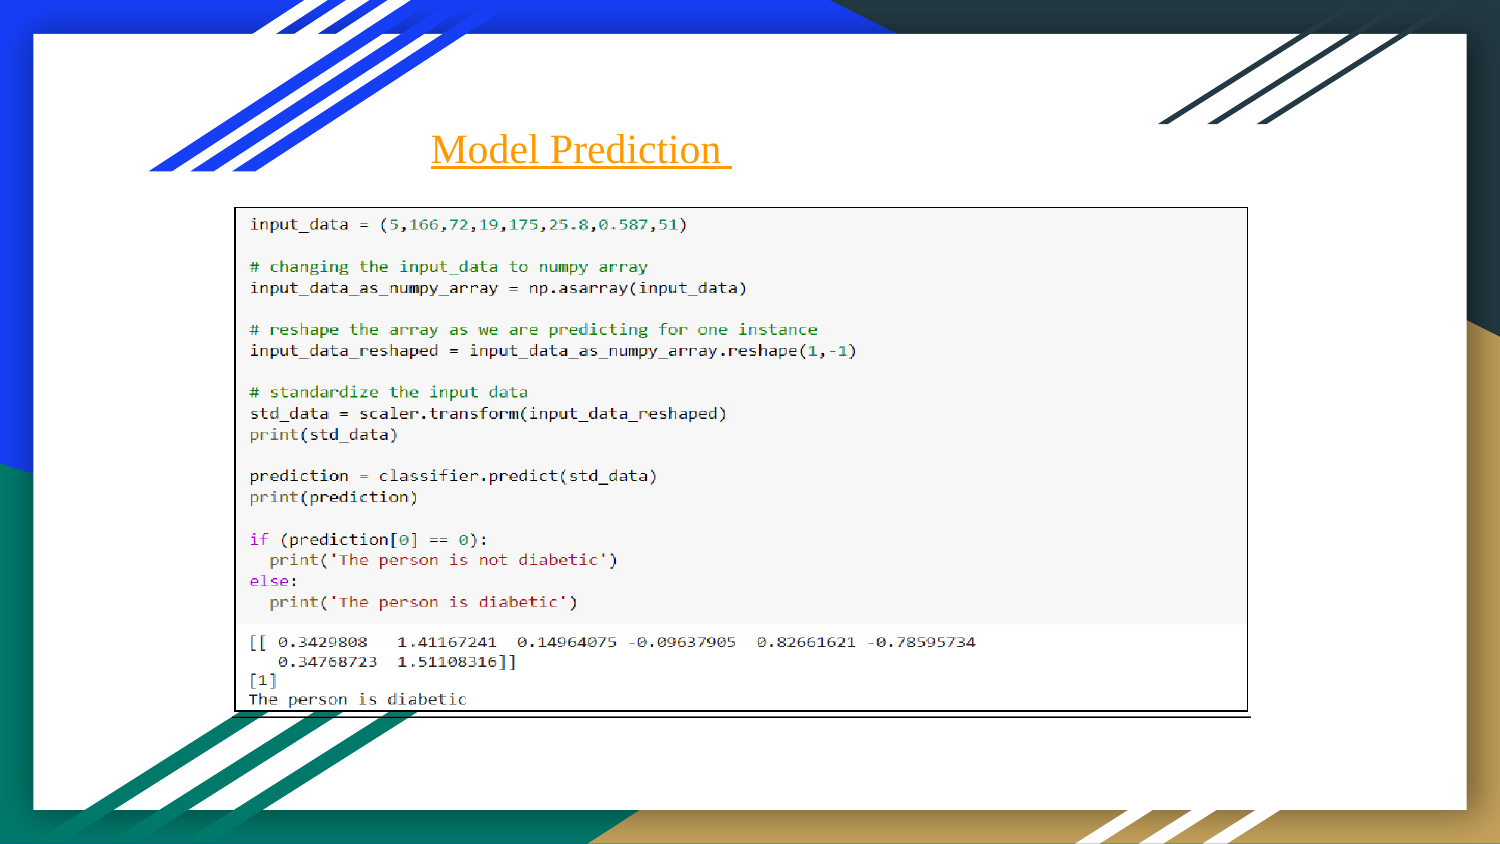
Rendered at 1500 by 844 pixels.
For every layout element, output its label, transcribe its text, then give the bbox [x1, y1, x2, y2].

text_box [232, 206, 1251, 719]
text_box Model Prediction [415, 114, 1068, 180]
